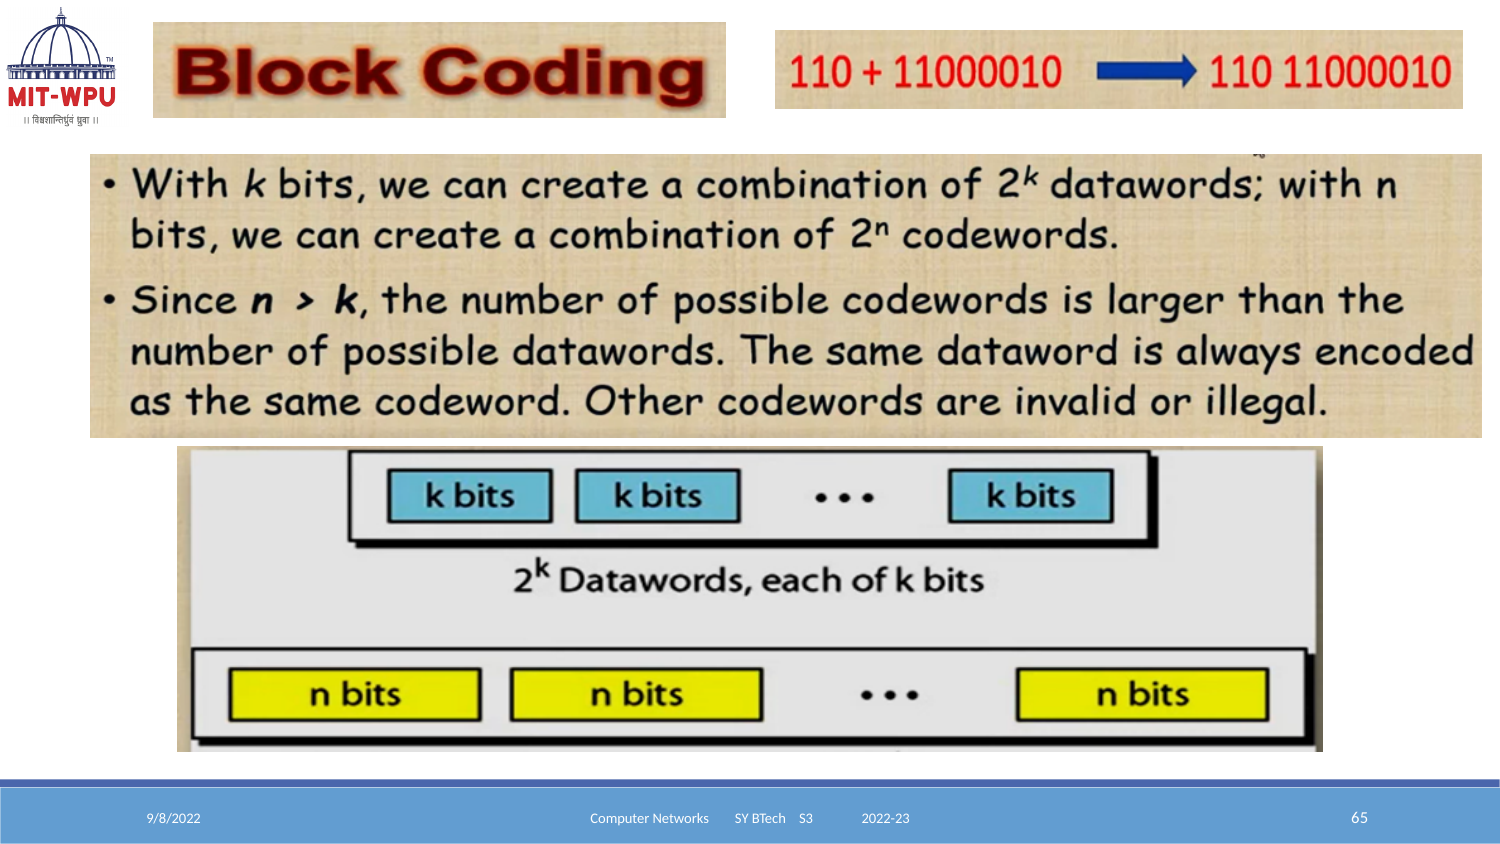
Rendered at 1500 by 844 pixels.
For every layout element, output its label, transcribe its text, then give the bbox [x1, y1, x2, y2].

picture [6, 7, 129, 127]
picture [90, 153, 1482, 439]
picture [774, 30, 1463, 110]
footer Computer Networks SY BTech S3 2022-23 [453, 794, 1047, 840]
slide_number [135, 794, 440, 840]
slide_number ‹#› [1218, 794, 1380, 840]
picture [152, 22, 726, 118]
picture [177, 446, 1323, 752]
